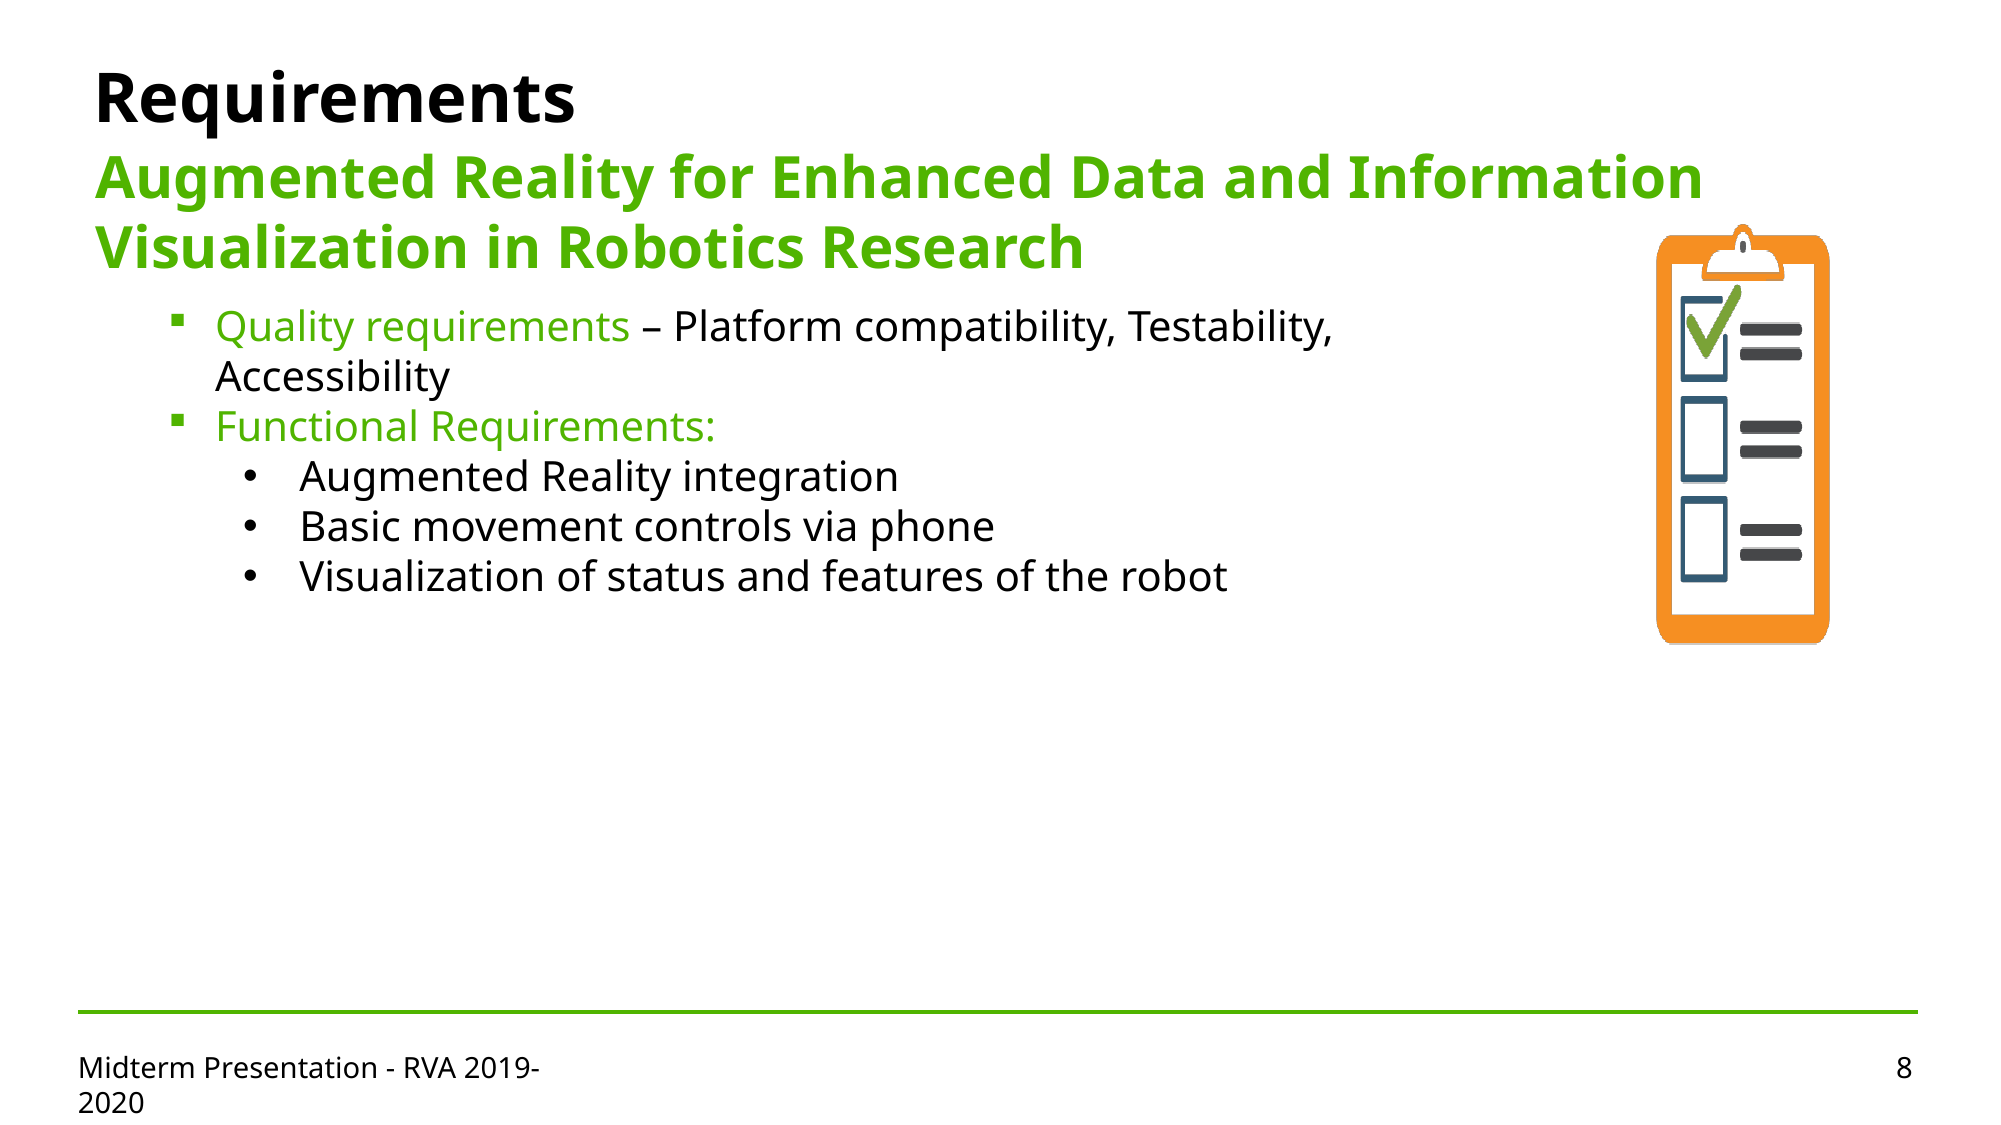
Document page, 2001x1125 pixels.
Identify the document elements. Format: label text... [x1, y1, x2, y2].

text_box 8 [1807, 1041, 1928, 1093]
text_box Augmented Reality for Enhanced Data and Information Visualization in Robotics Research [95, 140, 1922, 281]
text_box Requirements [78, 54, 1922, 146]
text_box Quality requirements – Platform compatibility, Testability, Accessibility Functional Requirements: Augmented Reality integration Basic movement controls via phone Visualization of status and features of the robot [78, 292, 1477, 658]
picture [1537, 198, 1949, 727]
text_box Midterm Presentation - RVA 2019-2020 [63, 1041, 606, 1093]
